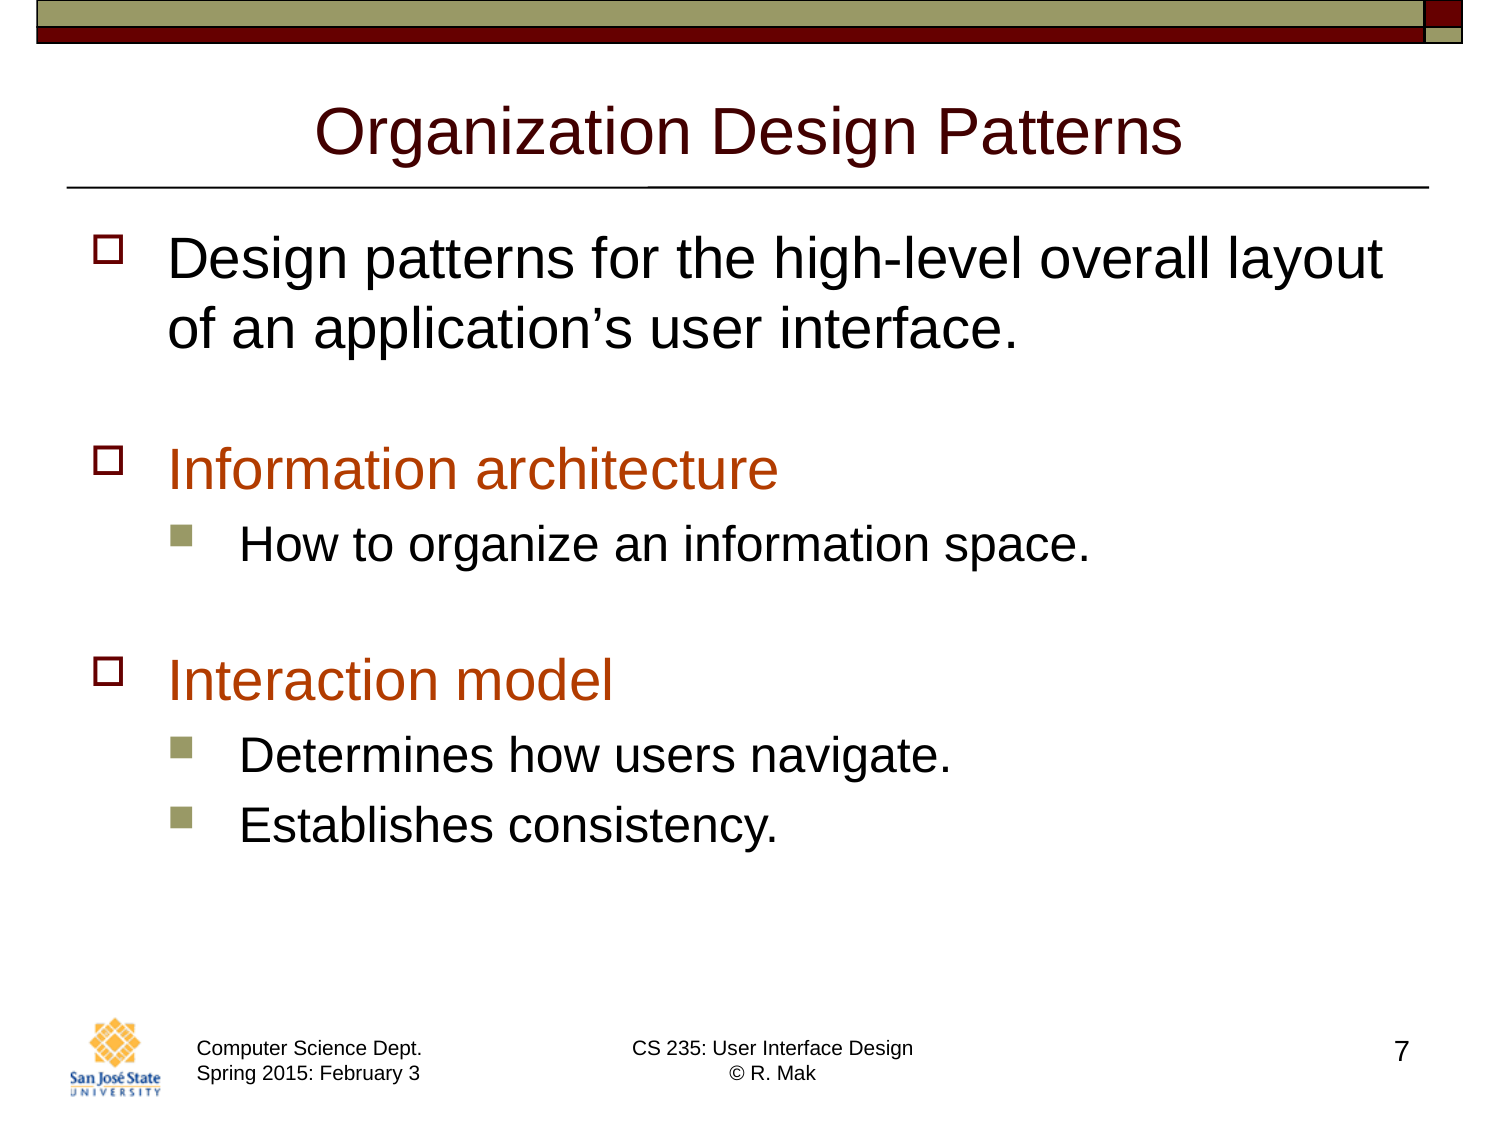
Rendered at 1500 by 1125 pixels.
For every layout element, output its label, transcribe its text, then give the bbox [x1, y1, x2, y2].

title Organization Design Patterns [75, 67, 1425, 175]
list Design patterns for the high-level overall layout of an application’s user interface. Information architecture How to organize an information space. Interaction model Determines how users navigate. Establishes consistency. [75, 212, 1425, 1006]
picture [60, 1012, 166, 1112]
slide_number 7 [1112, 1025, 1425, 1100]
